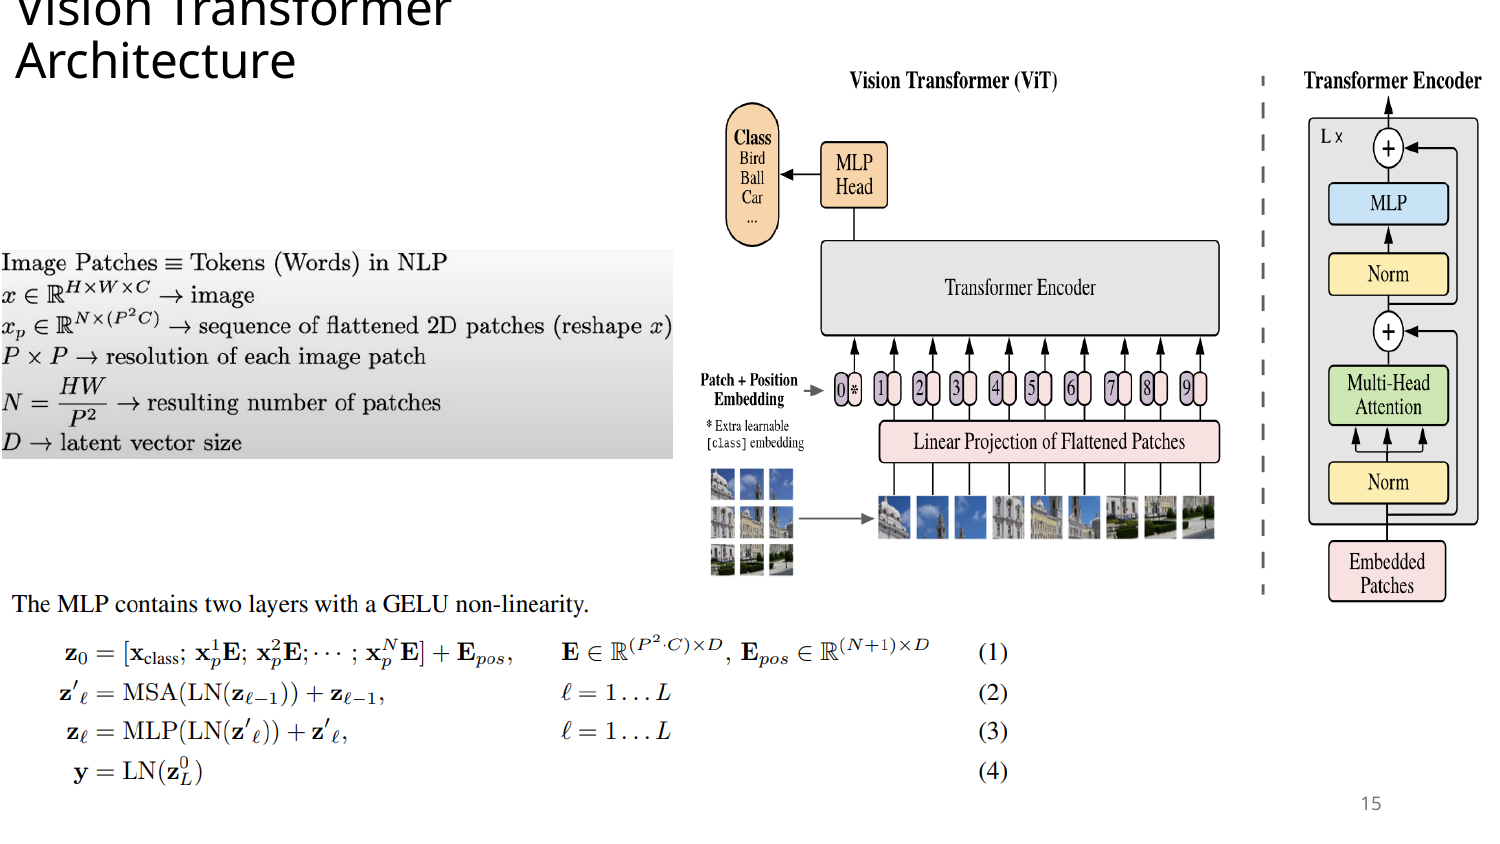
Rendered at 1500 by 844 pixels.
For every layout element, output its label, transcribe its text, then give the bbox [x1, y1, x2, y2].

picture [3, 41, 1500, 798]
picture [2, 250, 673, 460]
title Vision Transformer Architecture [0, 0, 750, 105]
slide_number 15 [1059, 782, 1397, 827]
